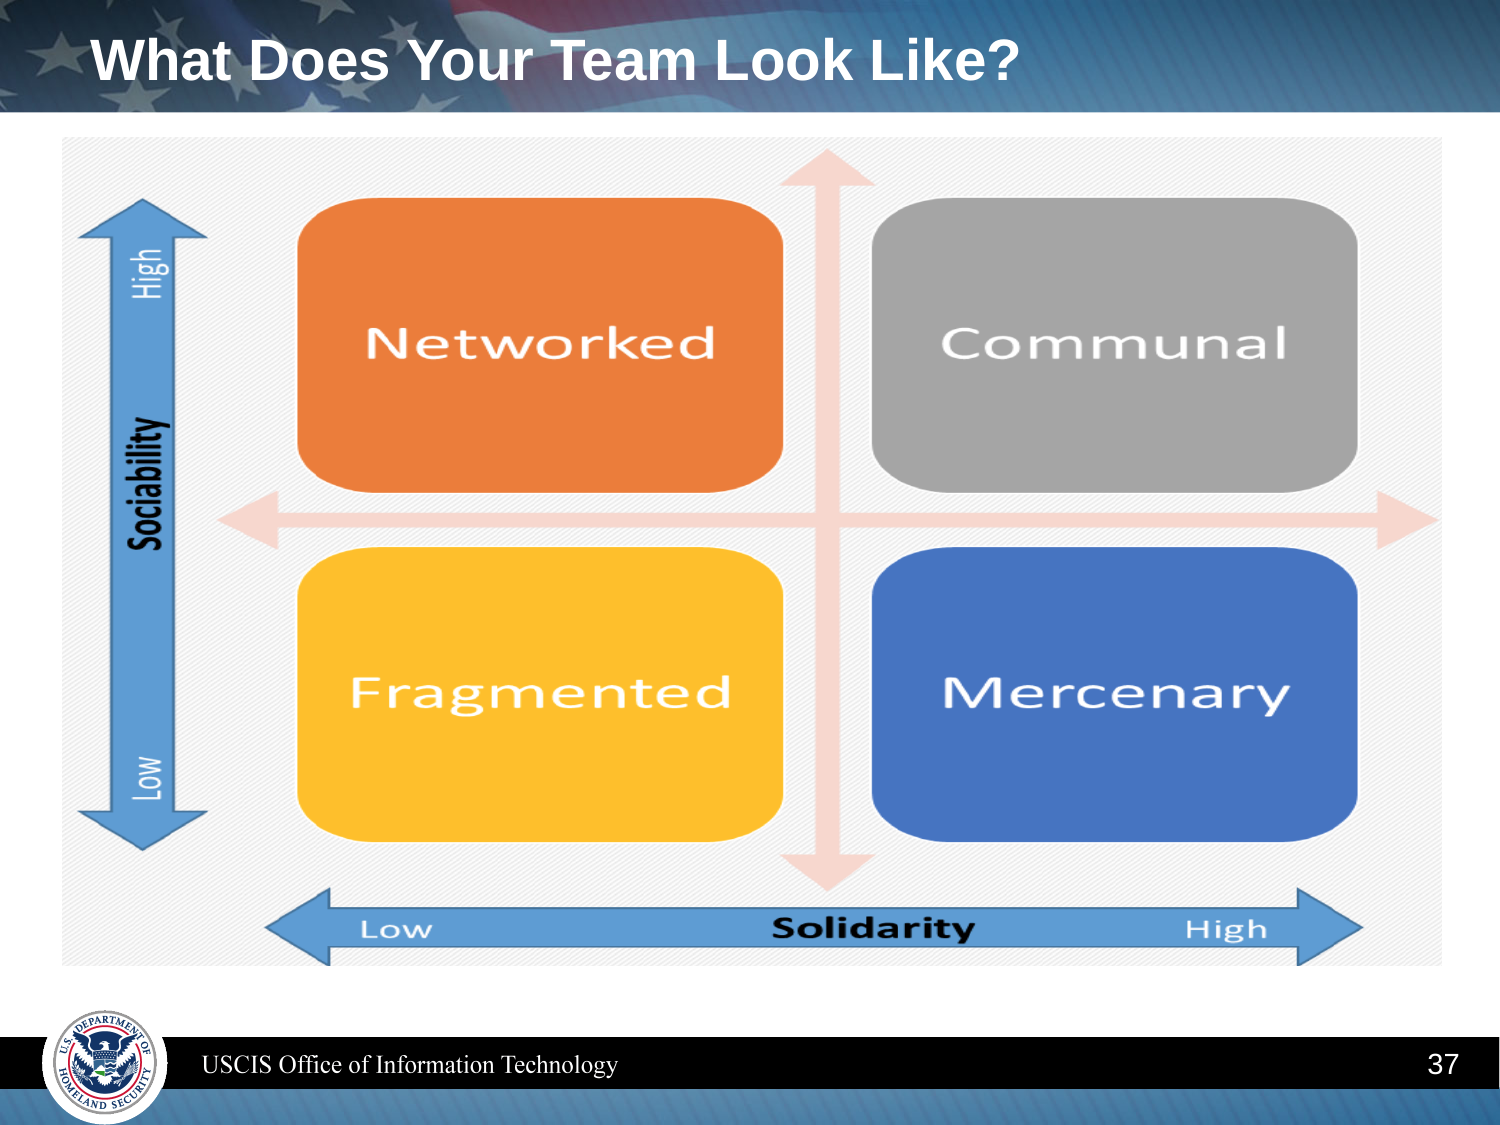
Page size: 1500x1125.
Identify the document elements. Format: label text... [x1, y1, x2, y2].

picture [0, 1000, 1500, 1125]
picture [62, 137, 1443, 966]
picture [0, 0, 1500, 112]
title What Does Your Team Look Like? [75, 0, 1425, 101]
slide_number 37 [1227, 1037, 1475, 1090]
